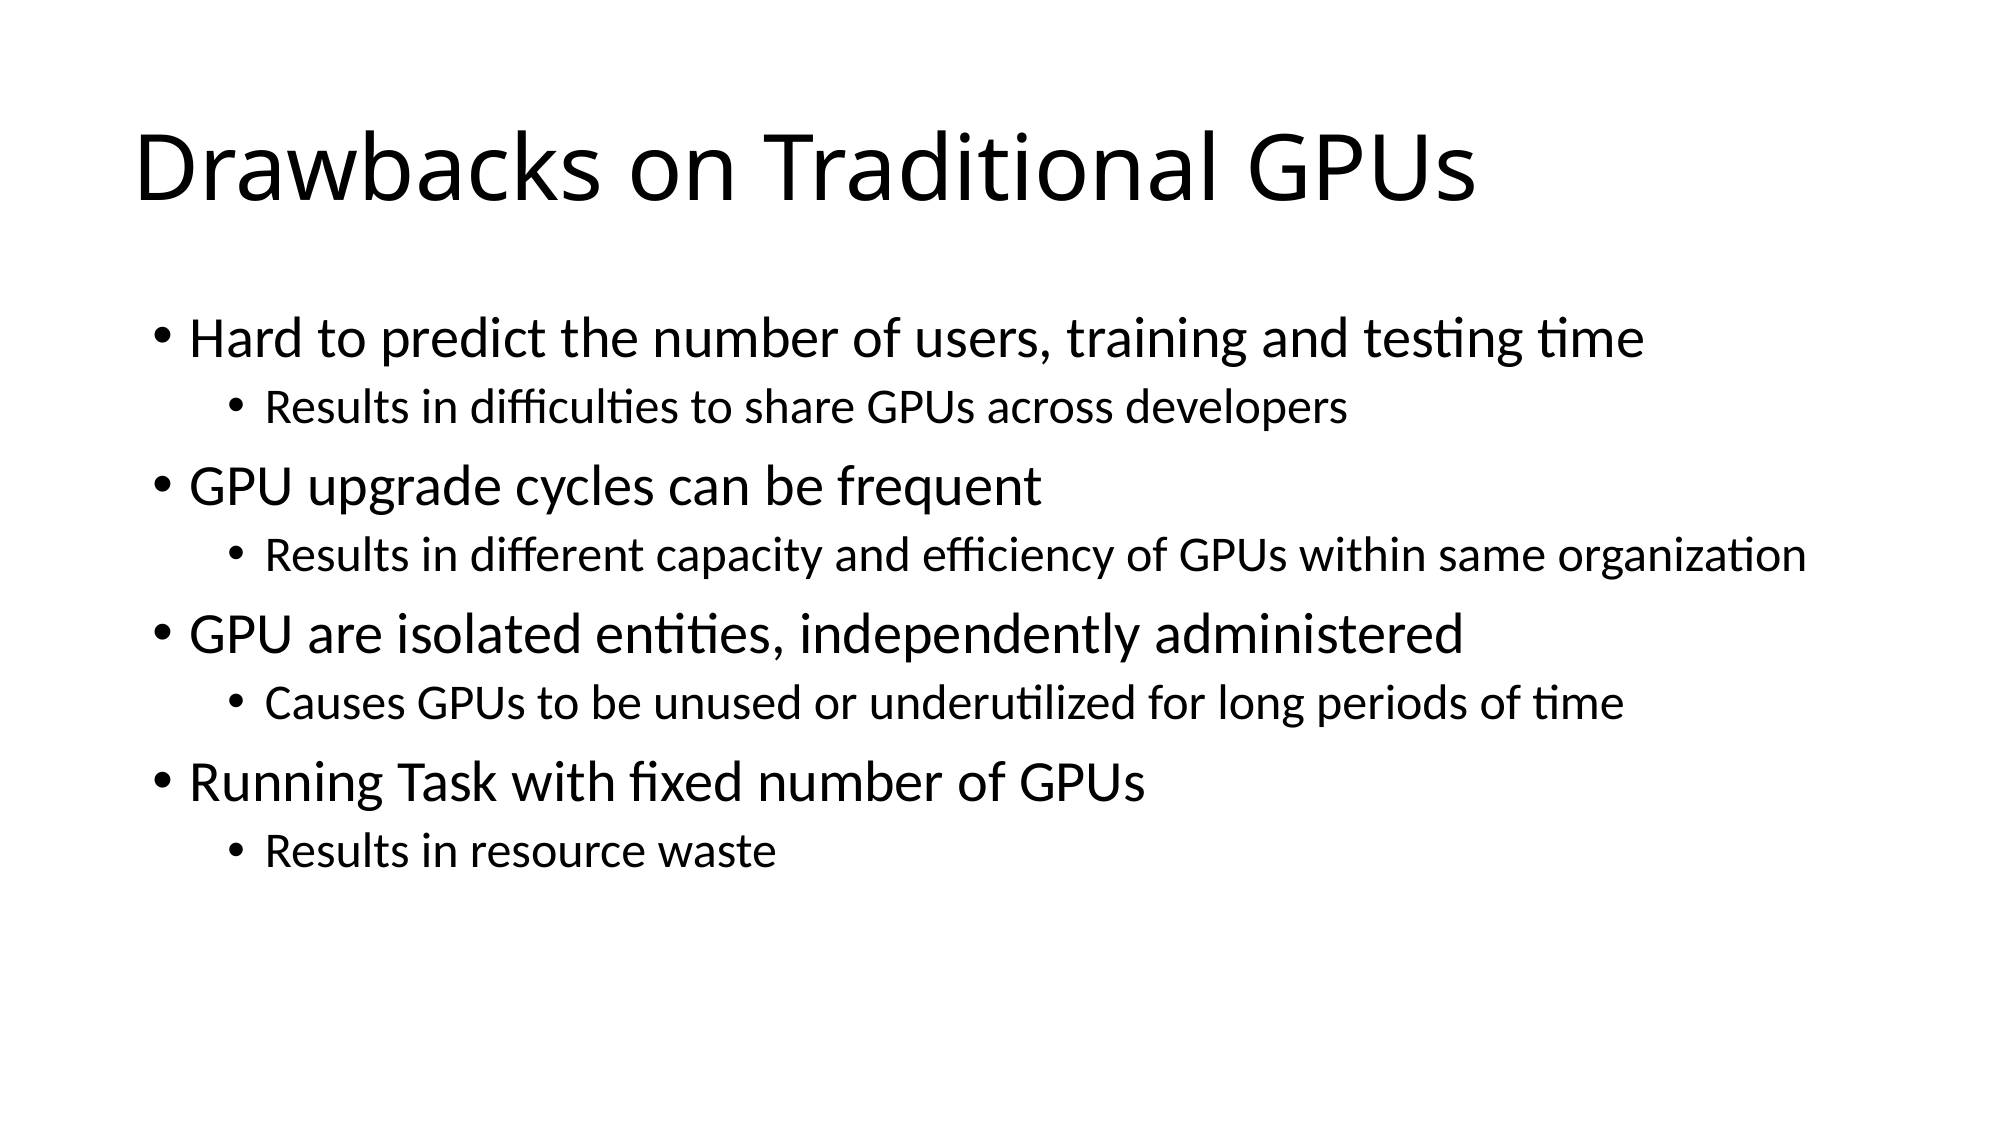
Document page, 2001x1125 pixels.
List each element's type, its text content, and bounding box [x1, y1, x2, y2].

list Hard to predict the number of users, training and testing time Results in difficulties to share GPUs across developers GPU upgrade cycles can be frequent Results in different capacity and efficiency of GPUs within same organization GPU are isolated entities, independently administered Causes GPUs to be unused or underutilized for long periods of time Running Task with fixed number of GPUs Results in resource waste [137, 299, 1863, 1014]
title Drawbacks on Traditional GPUs [117, 62, 1843, 280]
